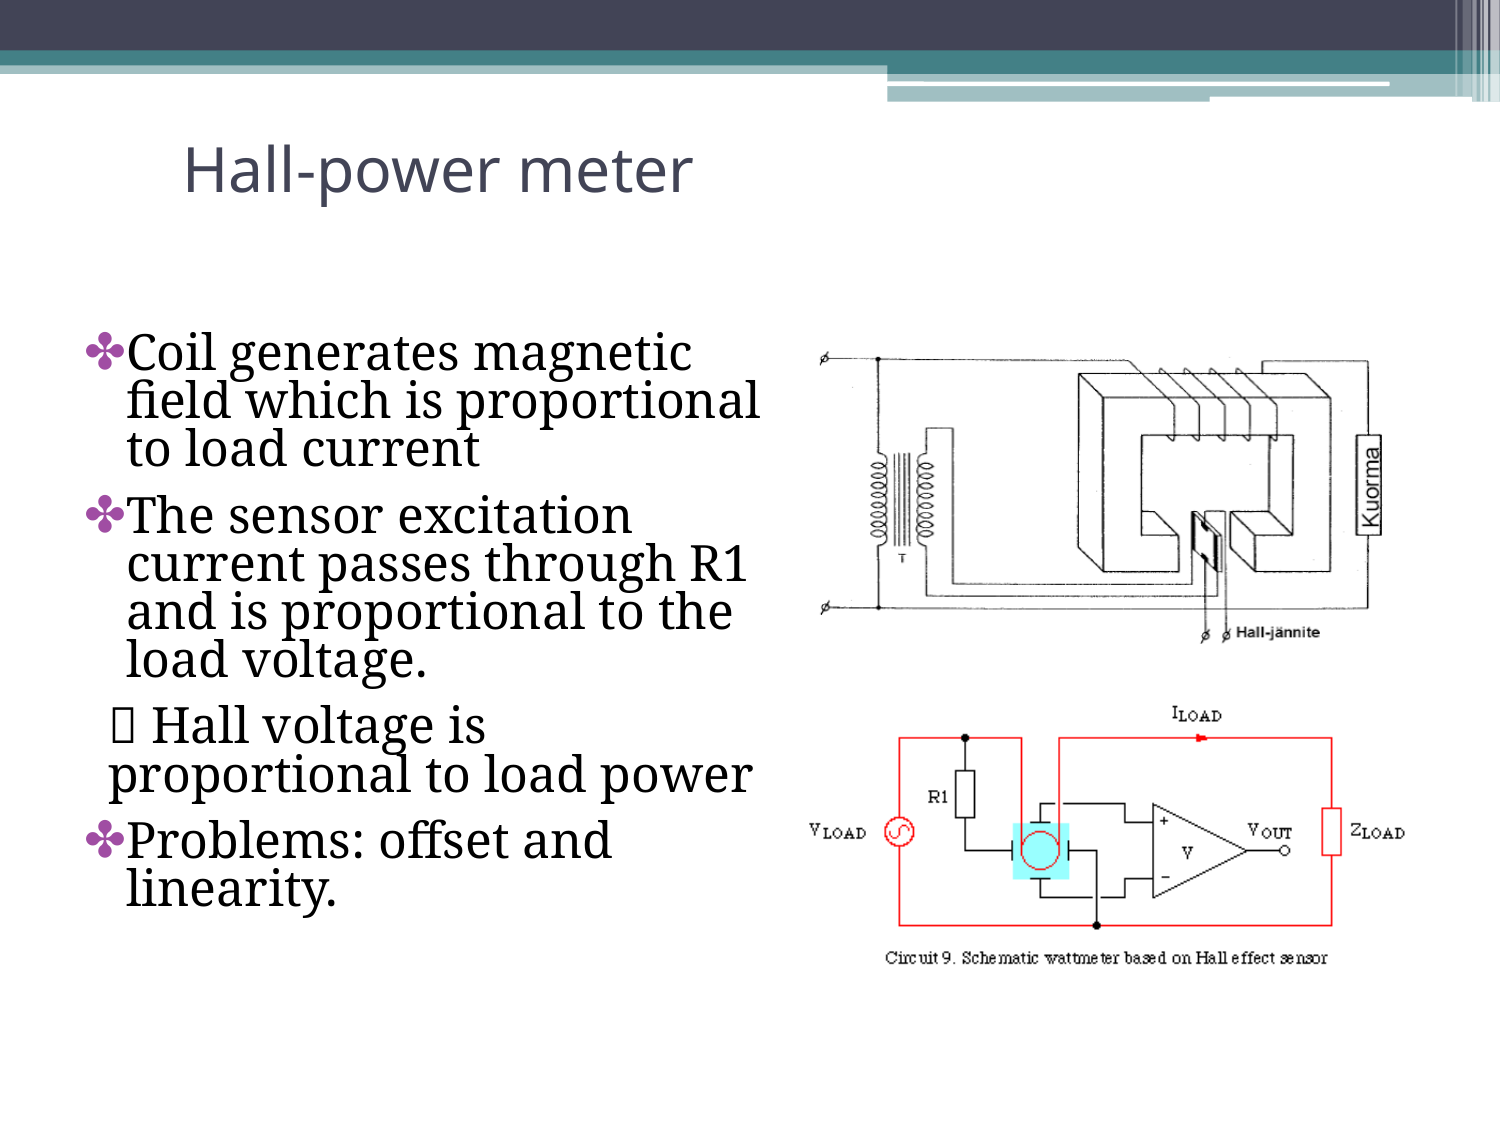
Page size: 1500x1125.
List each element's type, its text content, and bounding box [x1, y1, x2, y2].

list Coil generates magnetic field which is proportional to load current The sensor excitation current passes through R1 and is proportional to the load voltage.  Hall voltage is proportional to load power Problems: offset and linearity. [58, 324, 782, 1055]
title Hall-power meter [174, 49, 1413, 286]
picture [805, 327, 1413, 648]
picture [808, 702, 1411, 973]
